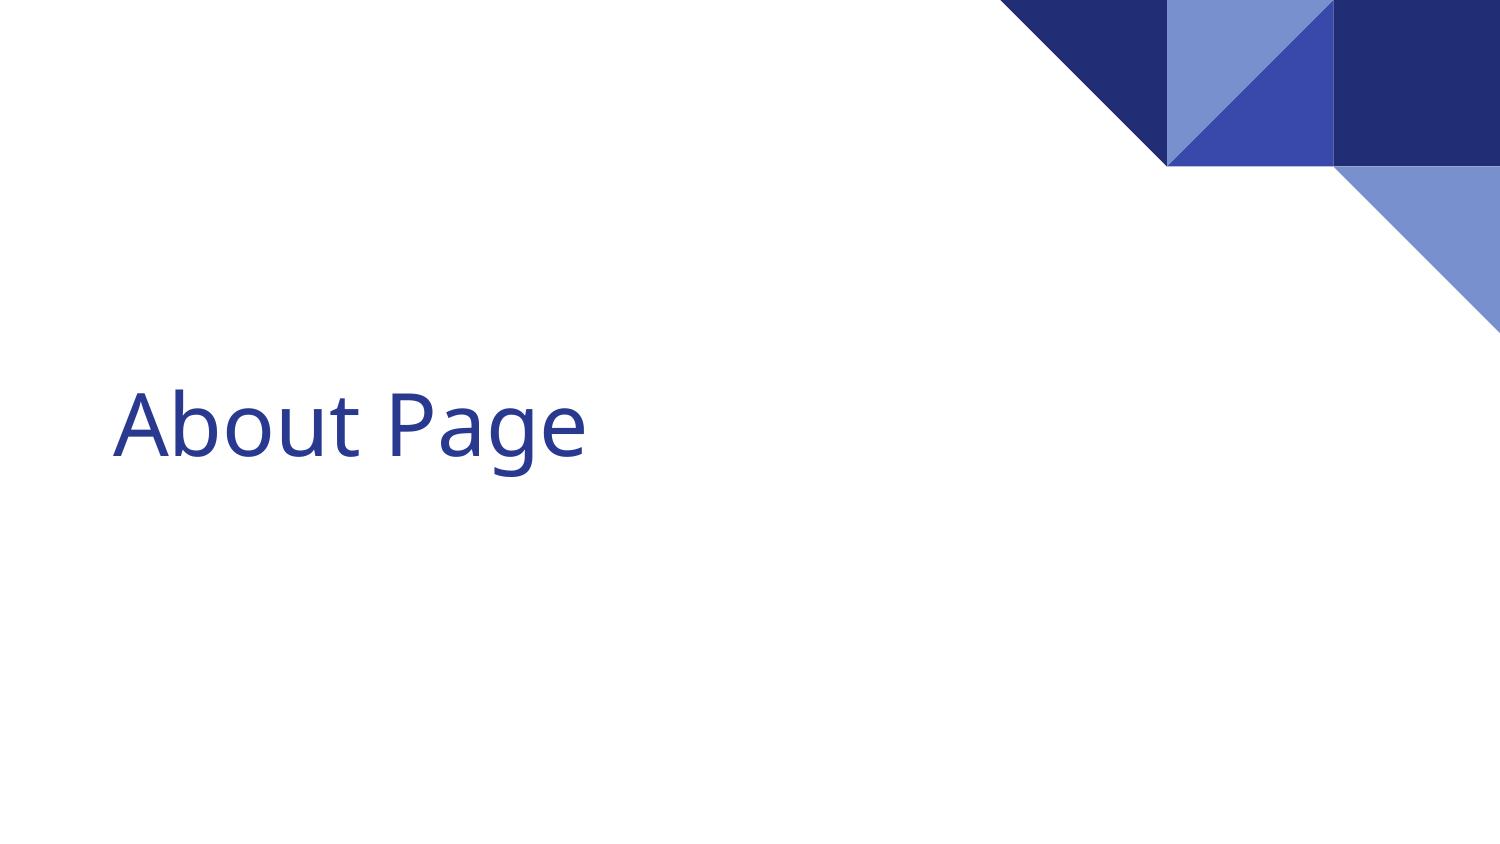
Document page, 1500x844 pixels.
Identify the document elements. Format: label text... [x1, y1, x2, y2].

title About Page [98, 353, 1447, 491]
